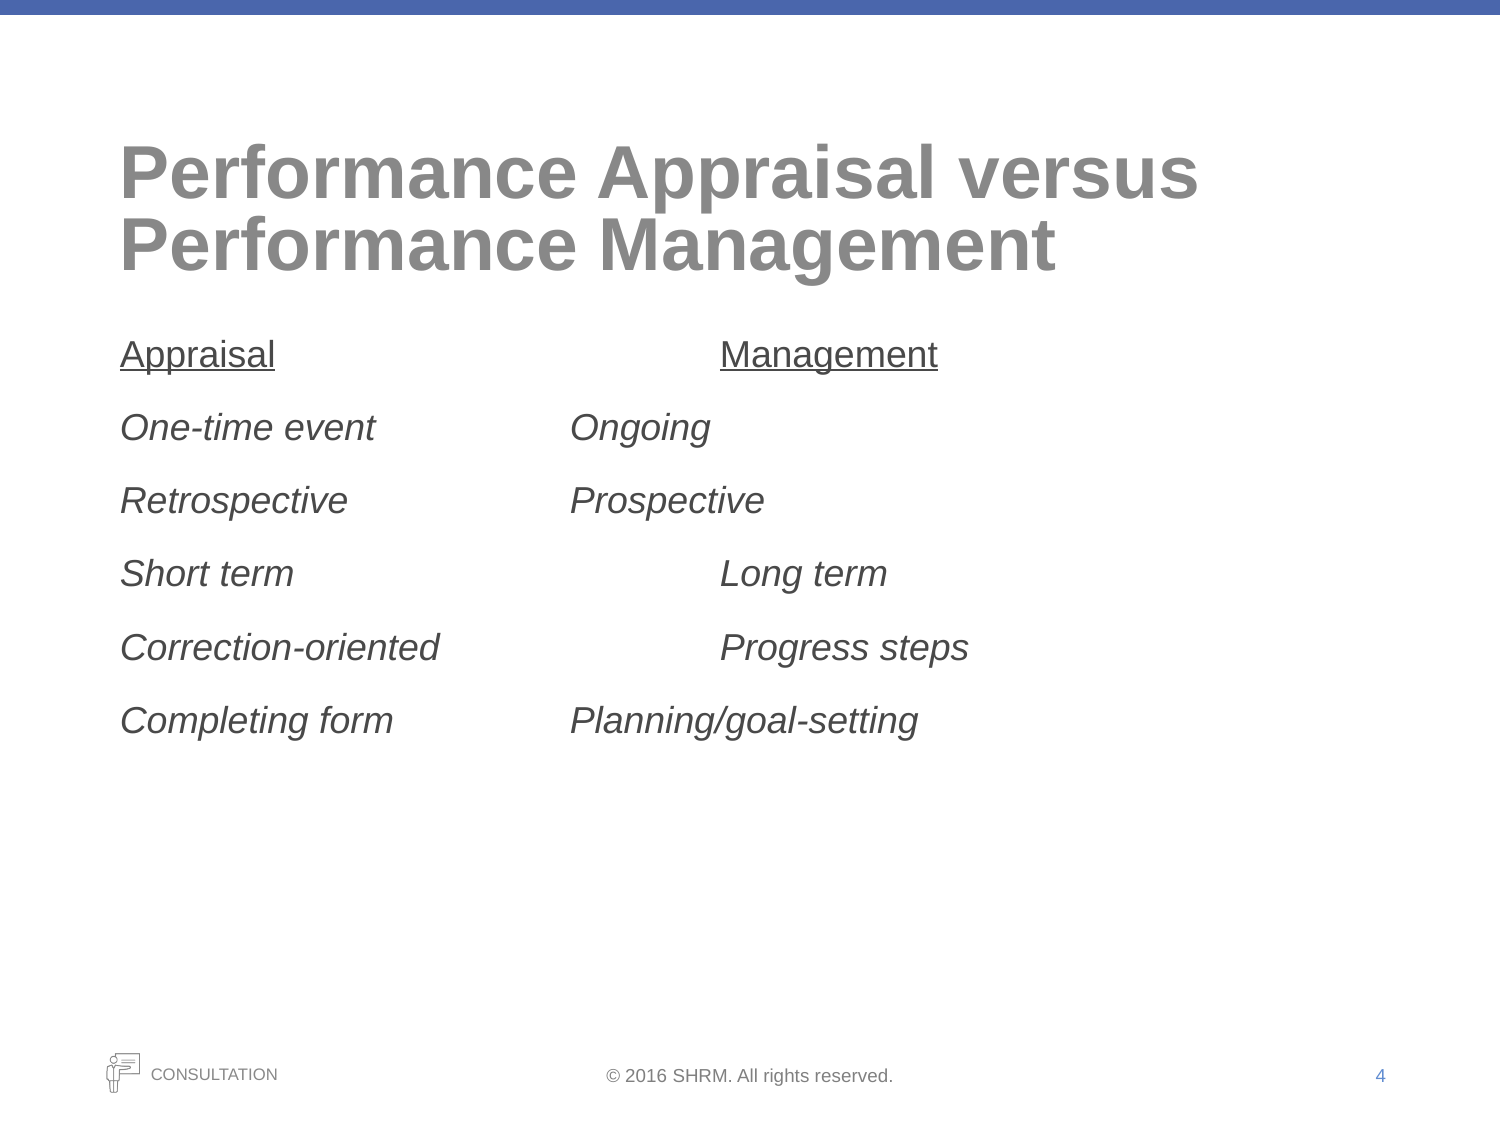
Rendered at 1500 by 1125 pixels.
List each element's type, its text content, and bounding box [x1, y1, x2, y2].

slide_number 4 [1206, 1056, 1402, 1095]
picture [106, 1053, 140, 1093]
title Performance Appraisal versus Performance Management [105, 104, 1403, 293]
list Appraisal Management One-time event Ongoing Retrospective Prospective Short term Long term Correction-oriented Progress steps Completing form Planning/goal-setting [105, 322, 1403, 998]
